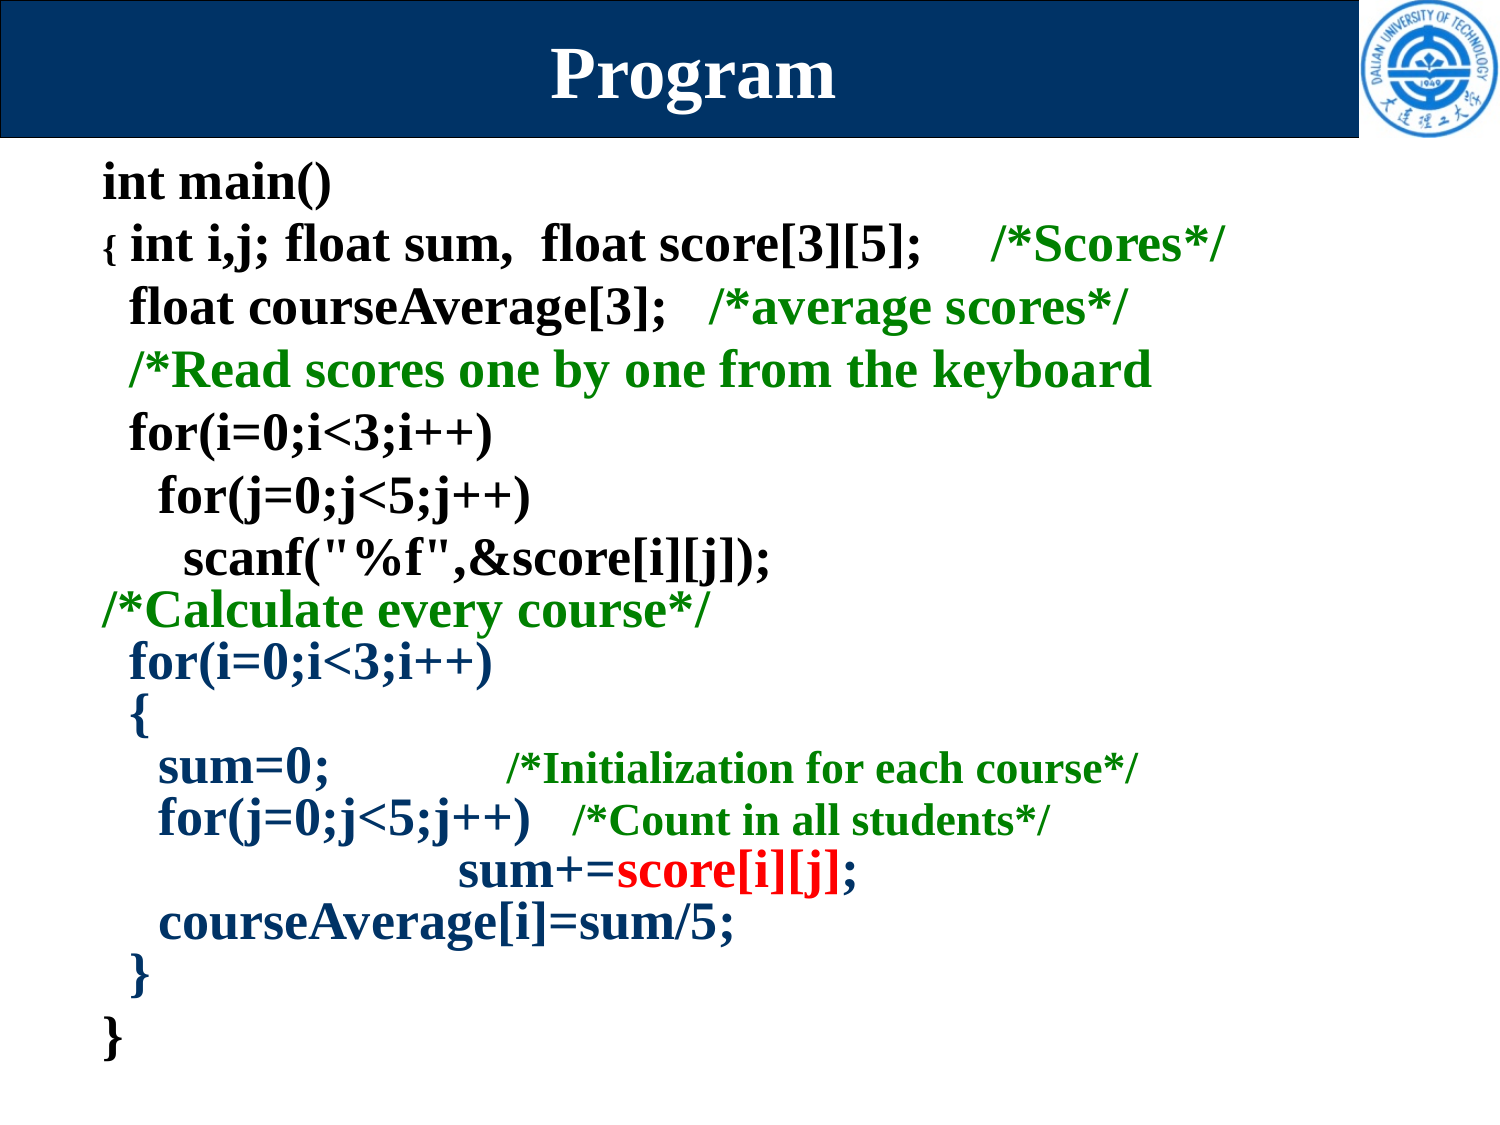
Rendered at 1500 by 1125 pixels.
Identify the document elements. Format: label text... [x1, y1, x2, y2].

text_box int main() { int i,j; float sum, float score[3][5]; /*Scores*/ float courseAverage[3]; /*average scores*/ /*Read scores one by one from the keyboard for(i=0;i<3;i++) for(j=0;j<5;j++) scanf("%f",&score[i][j]); /*Calculate every course*/ for(i=0;i<3;i++) { sum=0; /*Initialization for each course*/ for(j=0;j<5;j++) /*Count in all students*/ sum+=score[i][j]; courseAverage[i]=sum/5; } } [87, 87, 1450, 1073]
title Program [37, 12, 1350, 125]
picture [1359, 0, 1500, 138]
